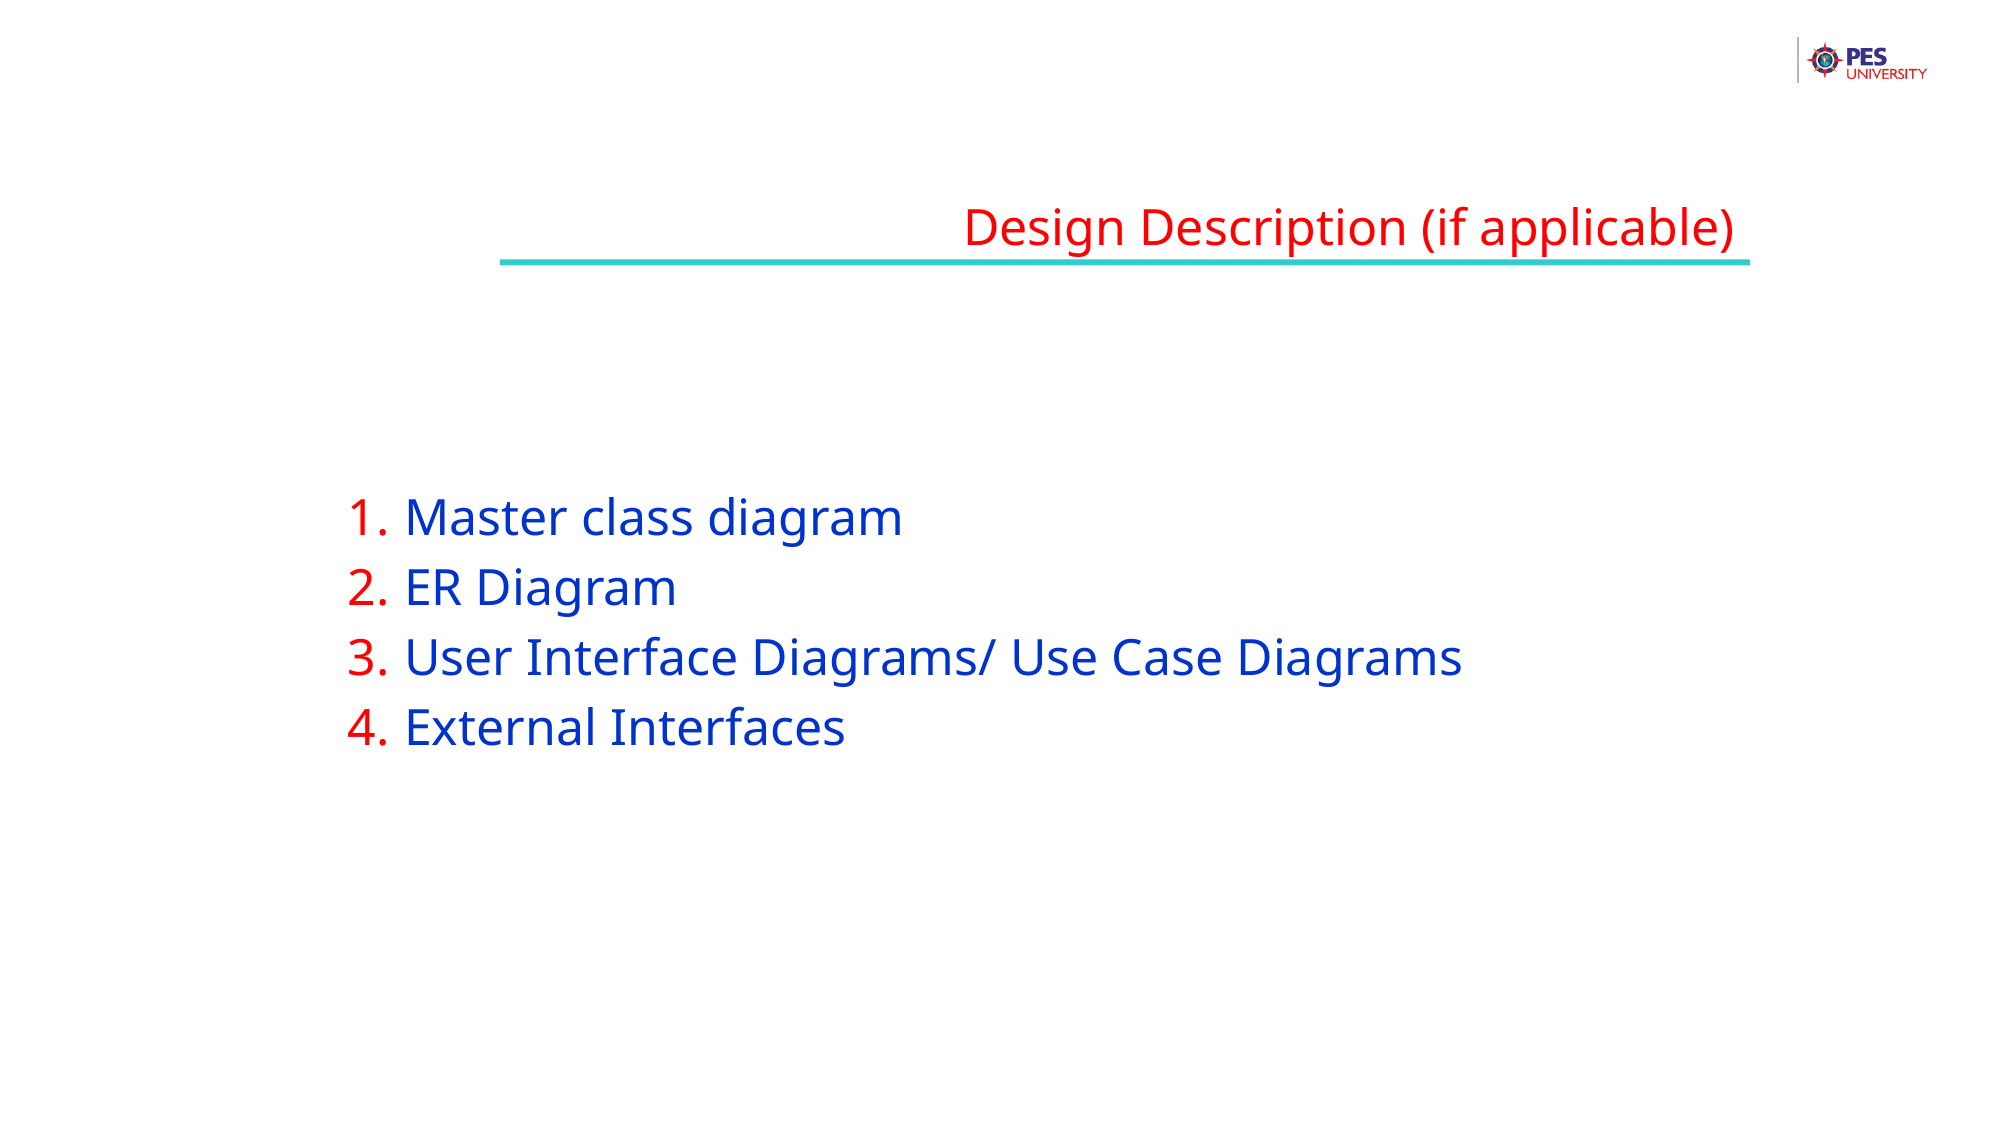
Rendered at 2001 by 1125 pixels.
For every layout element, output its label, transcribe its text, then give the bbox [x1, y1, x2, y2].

picture [1806, 41, 1927, 79]
text_box Master class diagram ER Diagram User Interface Diagrams/ Use Case Diagrams External Interfaces [332, 265, 1813, 1046]
text_box Design Description (if applicable) [474, 187, 1750, 264]
